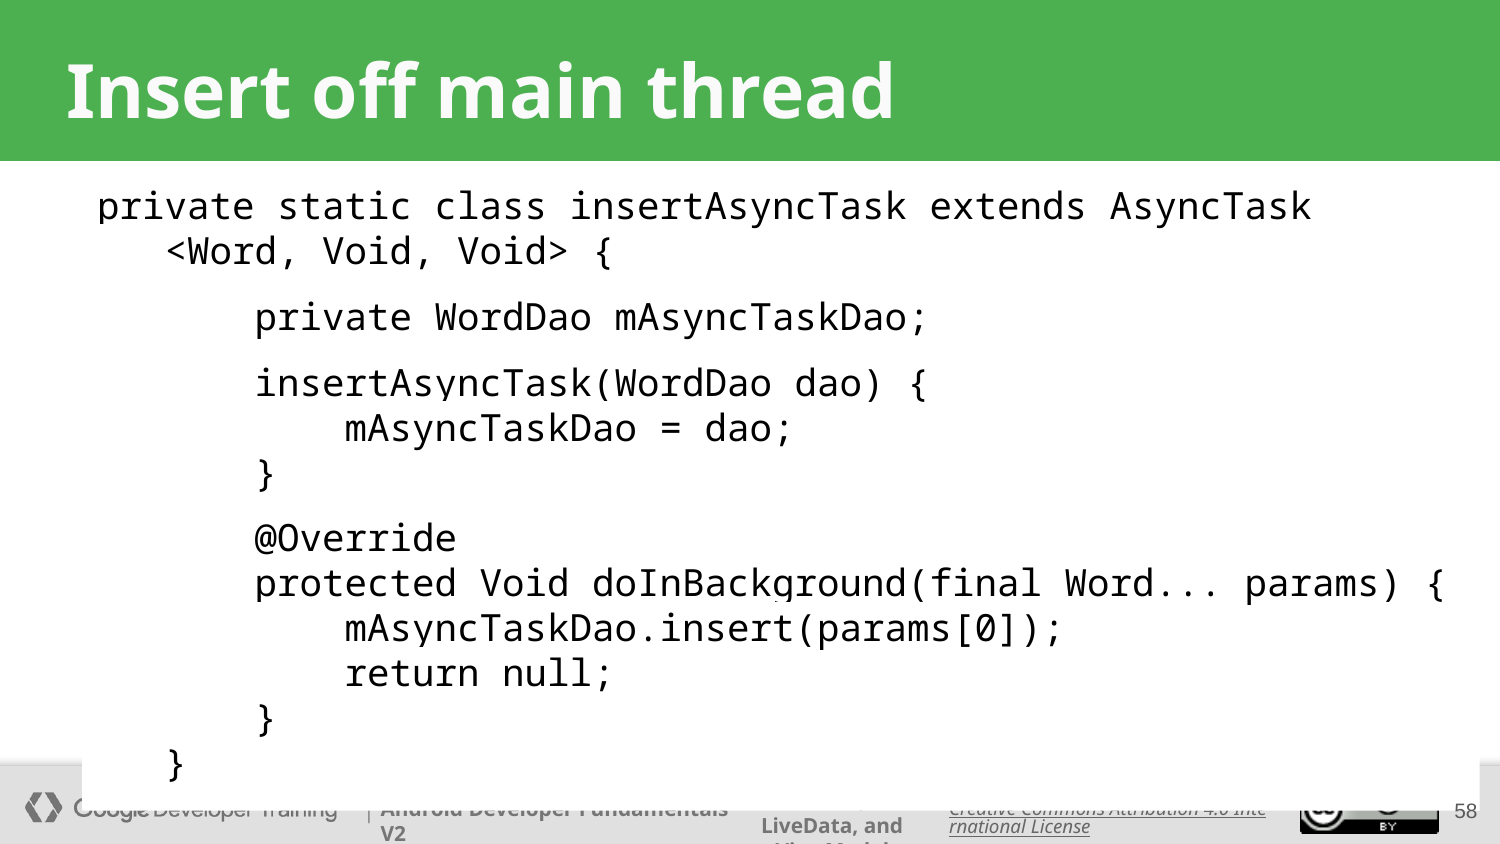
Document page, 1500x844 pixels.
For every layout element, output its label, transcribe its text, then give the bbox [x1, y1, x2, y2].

slide_number ‹#› [1402, 777, 1493, 842]
picture [0, 161, 1500, 844]
list private static class insertAsyncTask extends AsyncTask <Word, Void, Void> { private WordDao mAsyncTaskDao; insertAsyncTask(WordDao dao) { mAsyncTaskDao = dao; } @Override protected Void doInBackground(final Word... params) { mAsyncTaskDao.insert(params[0]); return null; } } [82, 166, 1480, 811]
title Insert off main thread [51, 28, 1449, 122]
